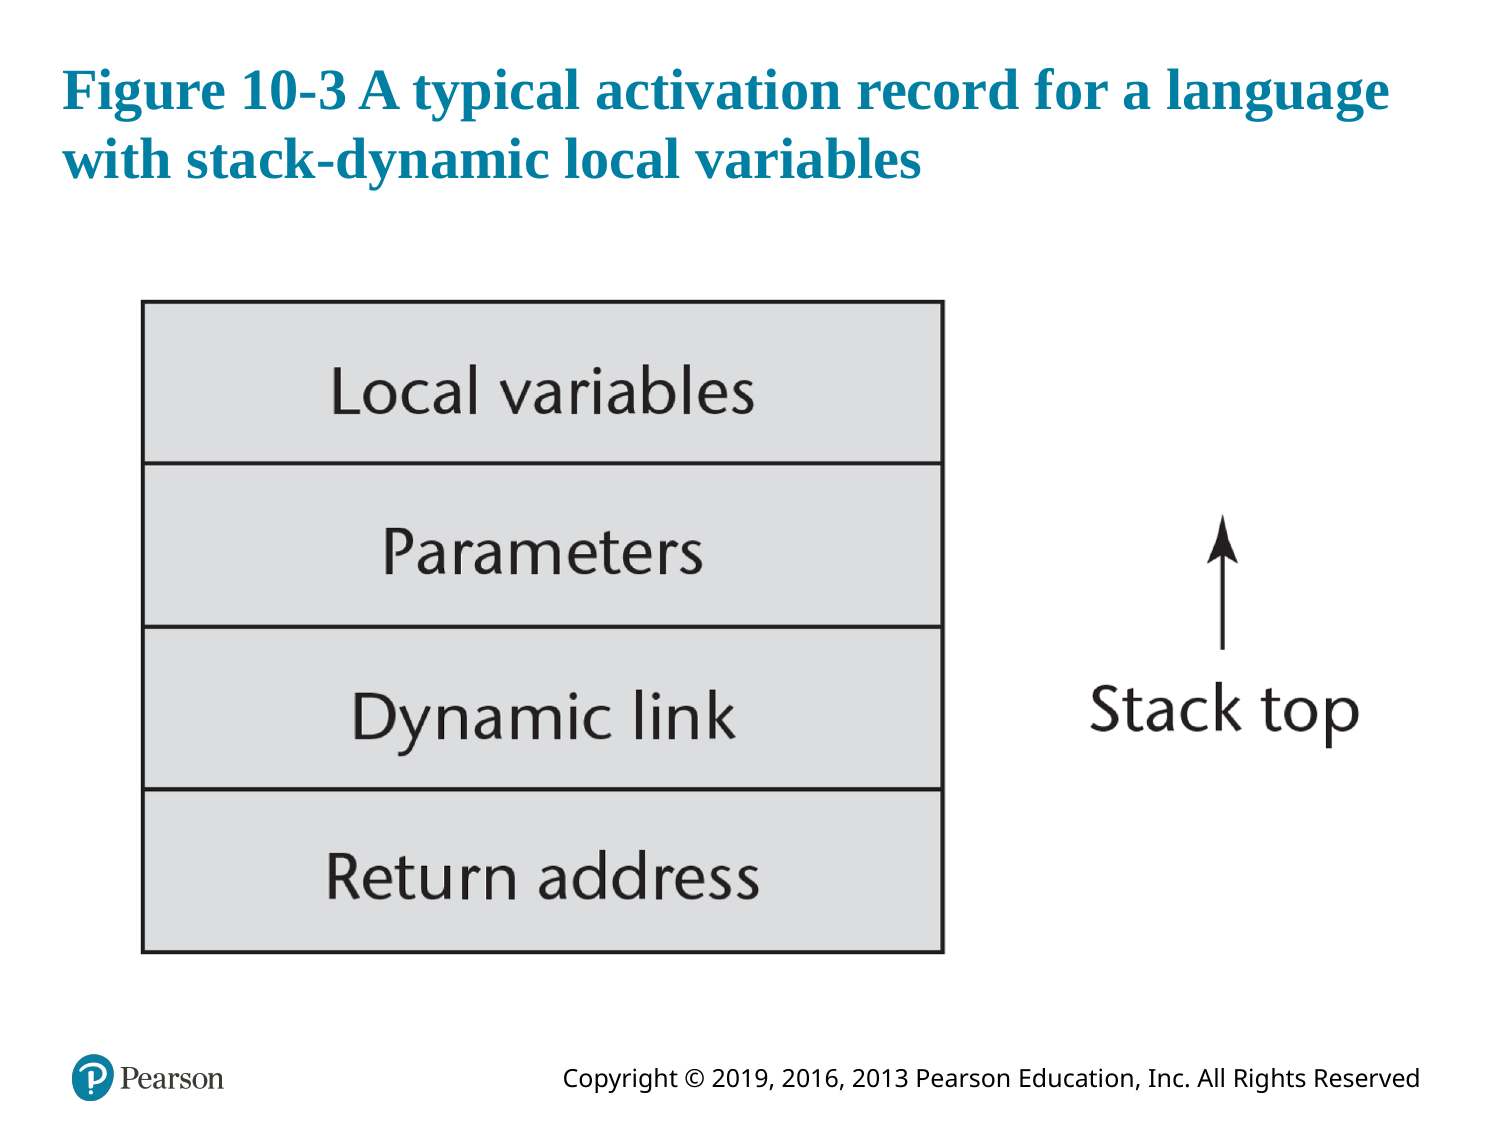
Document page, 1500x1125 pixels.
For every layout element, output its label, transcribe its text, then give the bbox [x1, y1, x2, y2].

picture [80, 1063, 106, 1088]
picture [137, 295, 1363, 958]
title Figure 10-3 A typical activation record for a language with stack-dynamic local variables [47, 35, 1453, 191]
picture [72, 1087, 83, 1101]
picture [72, 1054, 88, 1070]
picture [98, 1054, 224, 1101]
